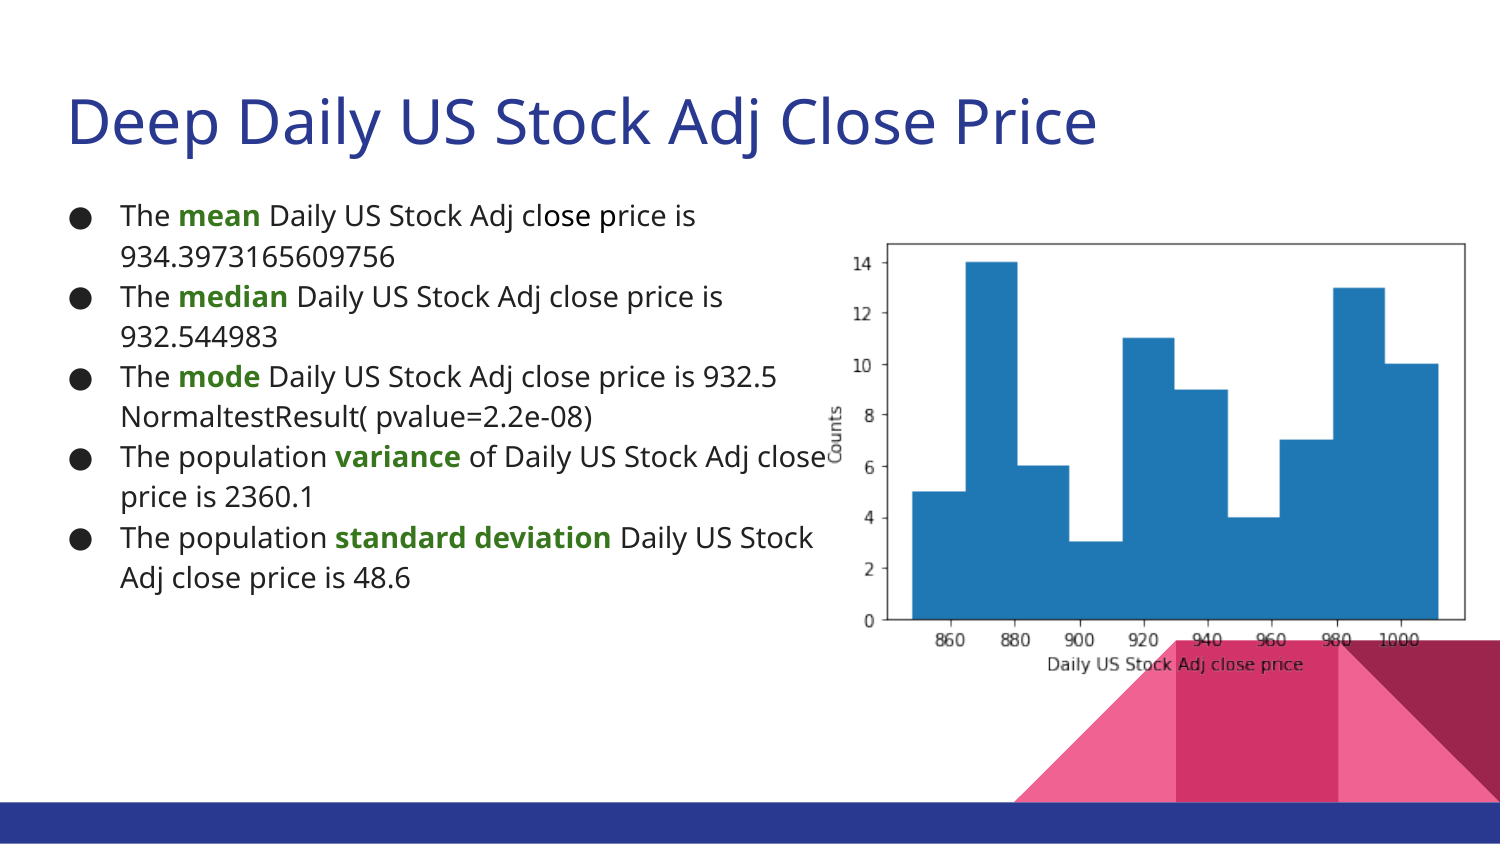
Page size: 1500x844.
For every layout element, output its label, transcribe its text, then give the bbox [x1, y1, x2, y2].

title Deep Daily US Stock Adj Close Price [51, 67, 1449, 167]
picture [816, 233, 1475, 686]
list The mean Daily US Stock Adj close price is 934.3973165609756 The median Daily US Stock Adj close price is 932.544983 The mode Daily US Stock Adj close price is 932.5 NormaltestResult( pvalue=2.2e-08) The population variance of Daily US Stock Adj close price is 2360.1 The population standard deviation Daily US Stock Adj close price is 48.6 [30, 177, 878, 779]
